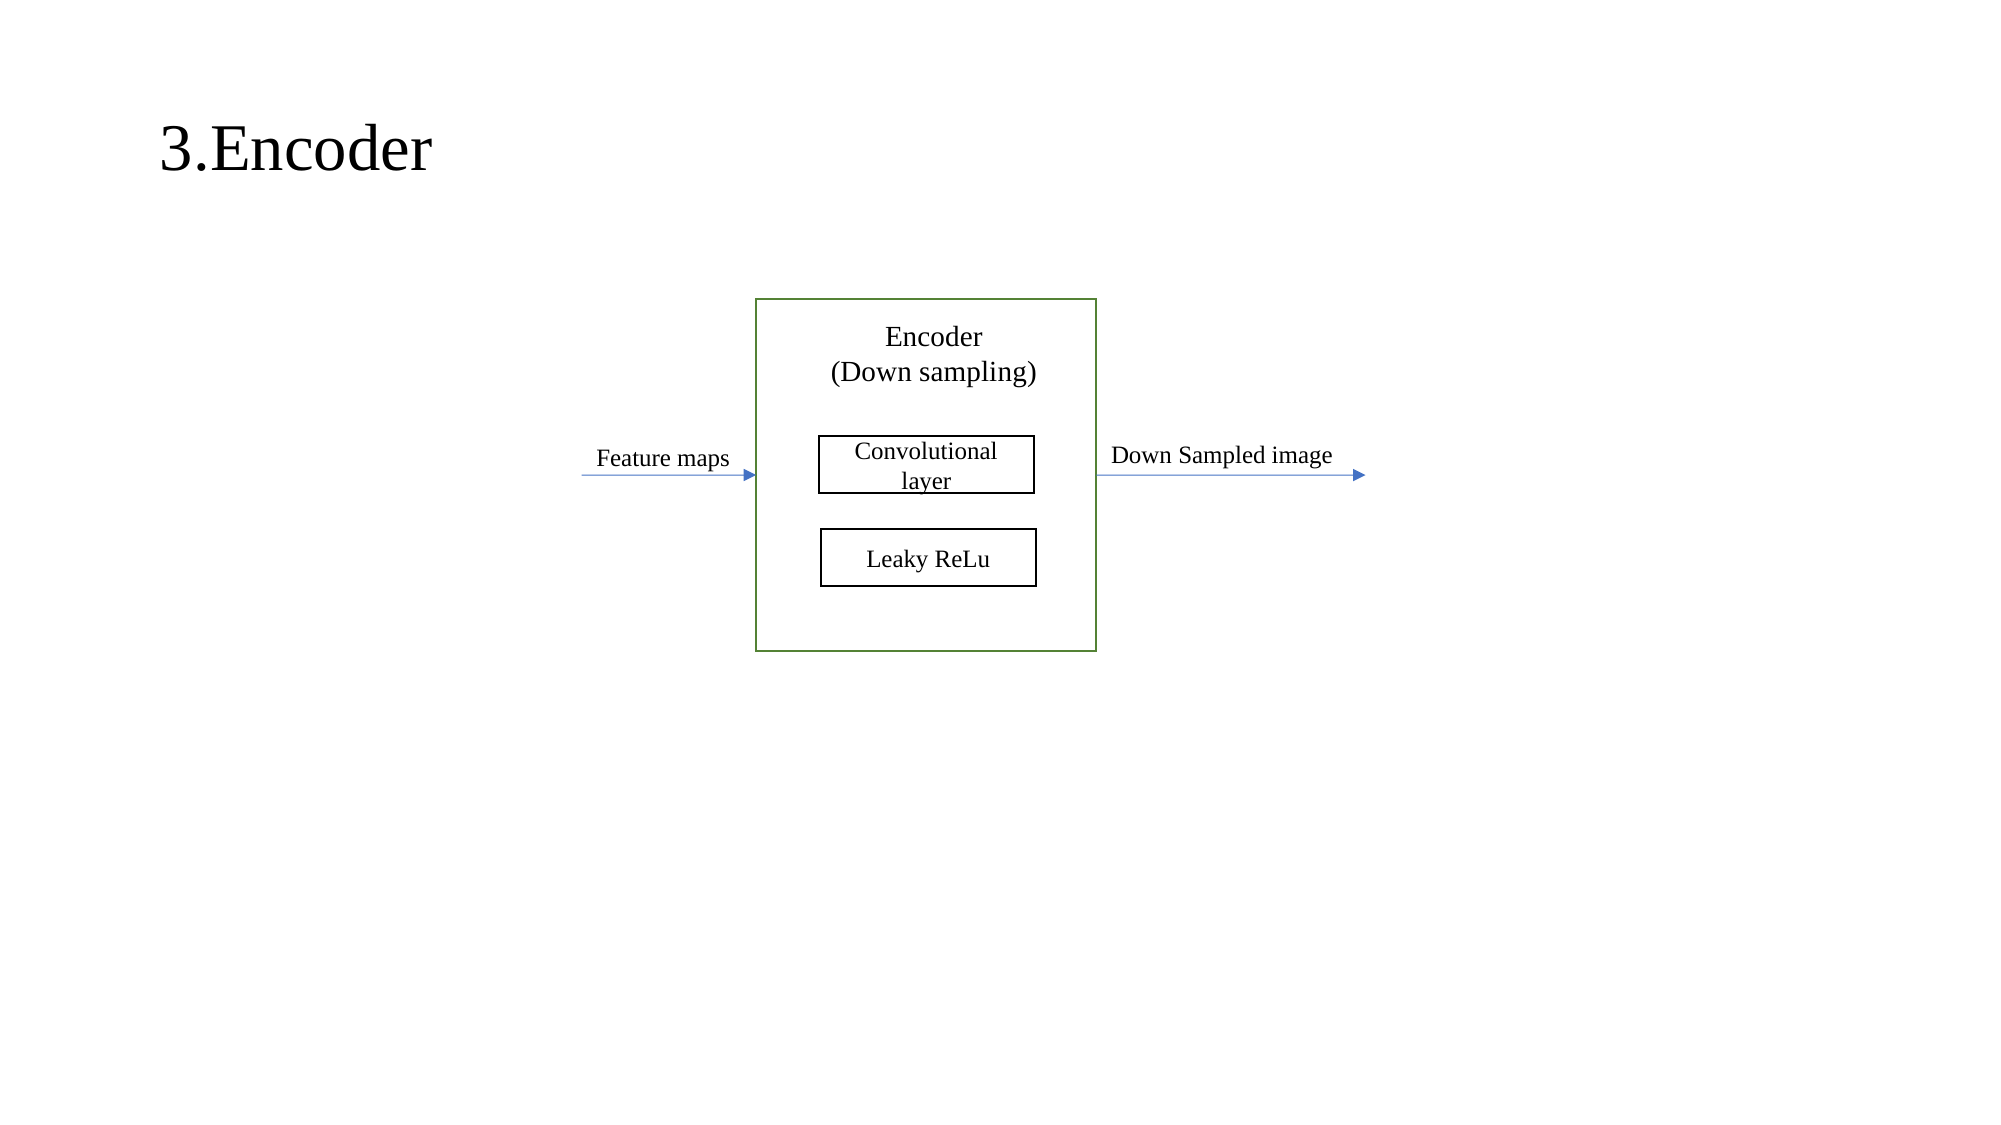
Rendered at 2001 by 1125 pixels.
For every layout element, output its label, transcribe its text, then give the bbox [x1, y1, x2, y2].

text_box Feature maps [581, 476, 756, 480]
text_box Convolutional layer [818, 435, 1035, 494]
text_box [755, 298, 1097, 652]
text_box Feature maps [581, 434, 756, 475]
text_box Down Sampled image [1096, 430, 1350, 475]
text_box Encoder (Down sampling) [802, 309, 1065, 395]
text_box Leaky ReLu [820, 528, 1037, 587]
text_box 3.Encoder [145, 96, 449, 191]
